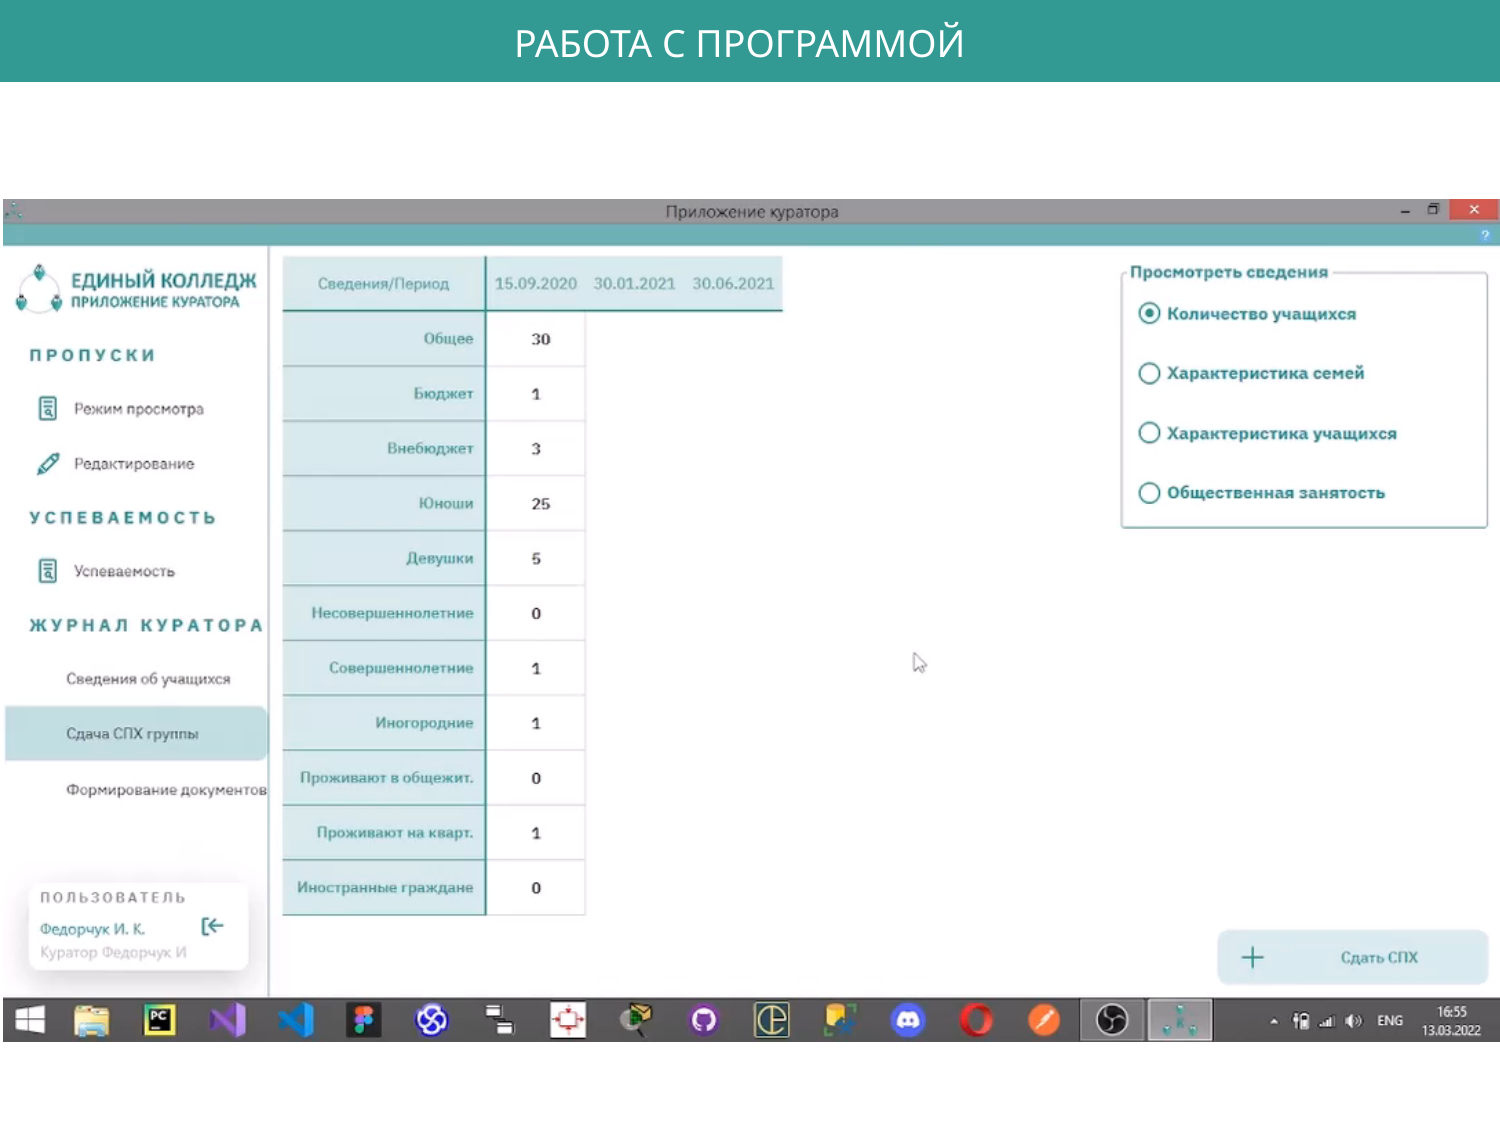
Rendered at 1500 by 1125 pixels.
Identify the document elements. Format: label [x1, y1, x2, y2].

text_box [0, 0, 1500, 82]
text_box [2, 199, 1500, 1043]
